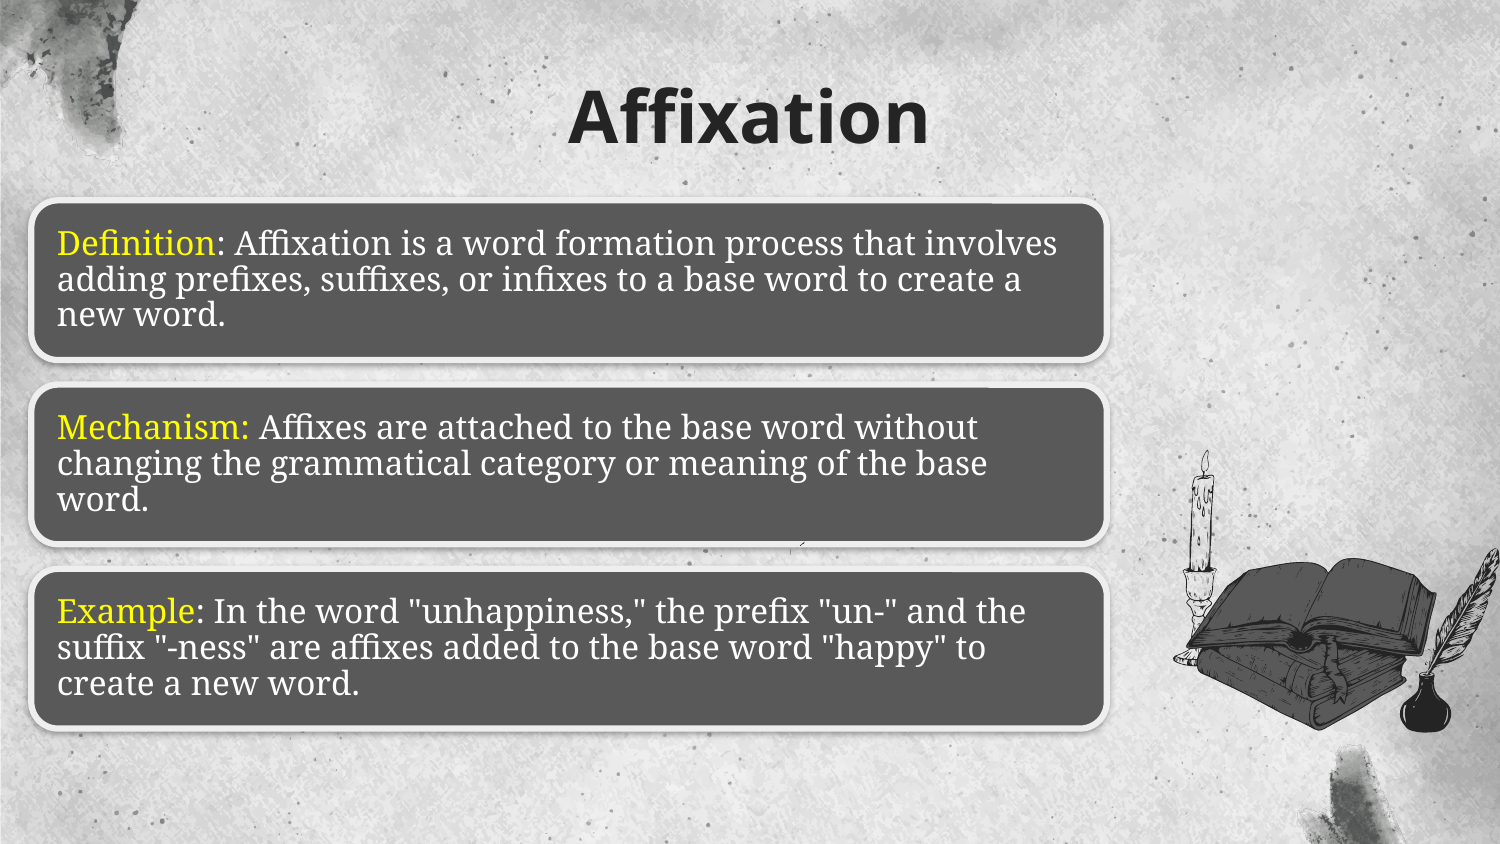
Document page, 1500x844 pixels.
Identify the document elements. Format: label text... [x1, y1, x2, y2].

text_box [1172, 449, 1500, 733]
title Affixation [118, 72, 1382, 167]
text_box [31, 198, 1108, 731]
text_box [0, 0, 1500, 844]
